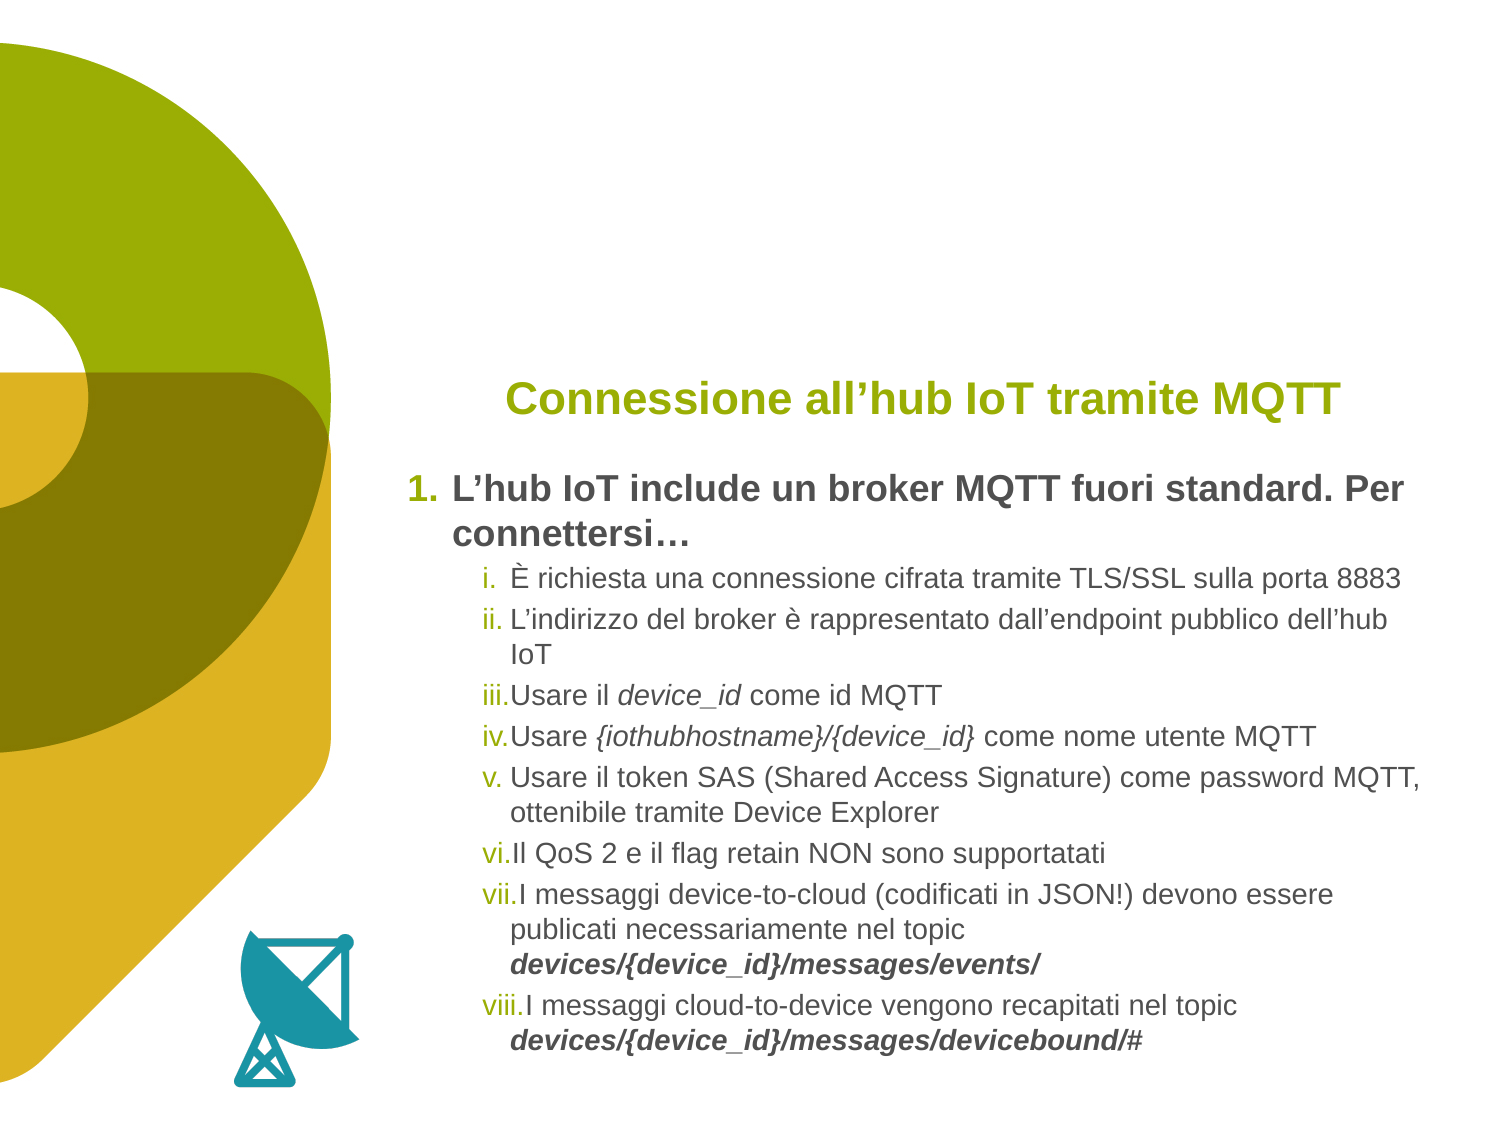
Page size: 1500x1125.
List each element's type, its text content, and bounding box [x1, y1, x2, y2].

list L’hub IoT include un broker MQTT fuori standard. Per connettersi… È richiesta una connessione cifrata tramite TLS/SSL sulla porta 8883 L’indirizzo del broker è rappresentato dall’endpoint pubblico dell’hub IoT Usare il device_id come id MQTT Usare {iothubhostname}/{device_id} come nome utente MQTT Usare il token SAS (Shared Access Signature) come password MQTT, ottenibile tramite Device Explorer Il QoS 2 e il flag retain NON sono supportatati I messaggi device-to-cloud (codificati in JSON!) devono essere publicati necessariamente nel topic devices/{device_id}/messages/events/ I messaggi cloud-to-device vengono recapitati nel topic devices/{device_id}/messages/devicebound/# [392, 456, 1449, 1092]
picture [0, 1, 393, 1125]
title Connessione all’hub IoT tramite MQTT [490, 361, 1412, 454]
